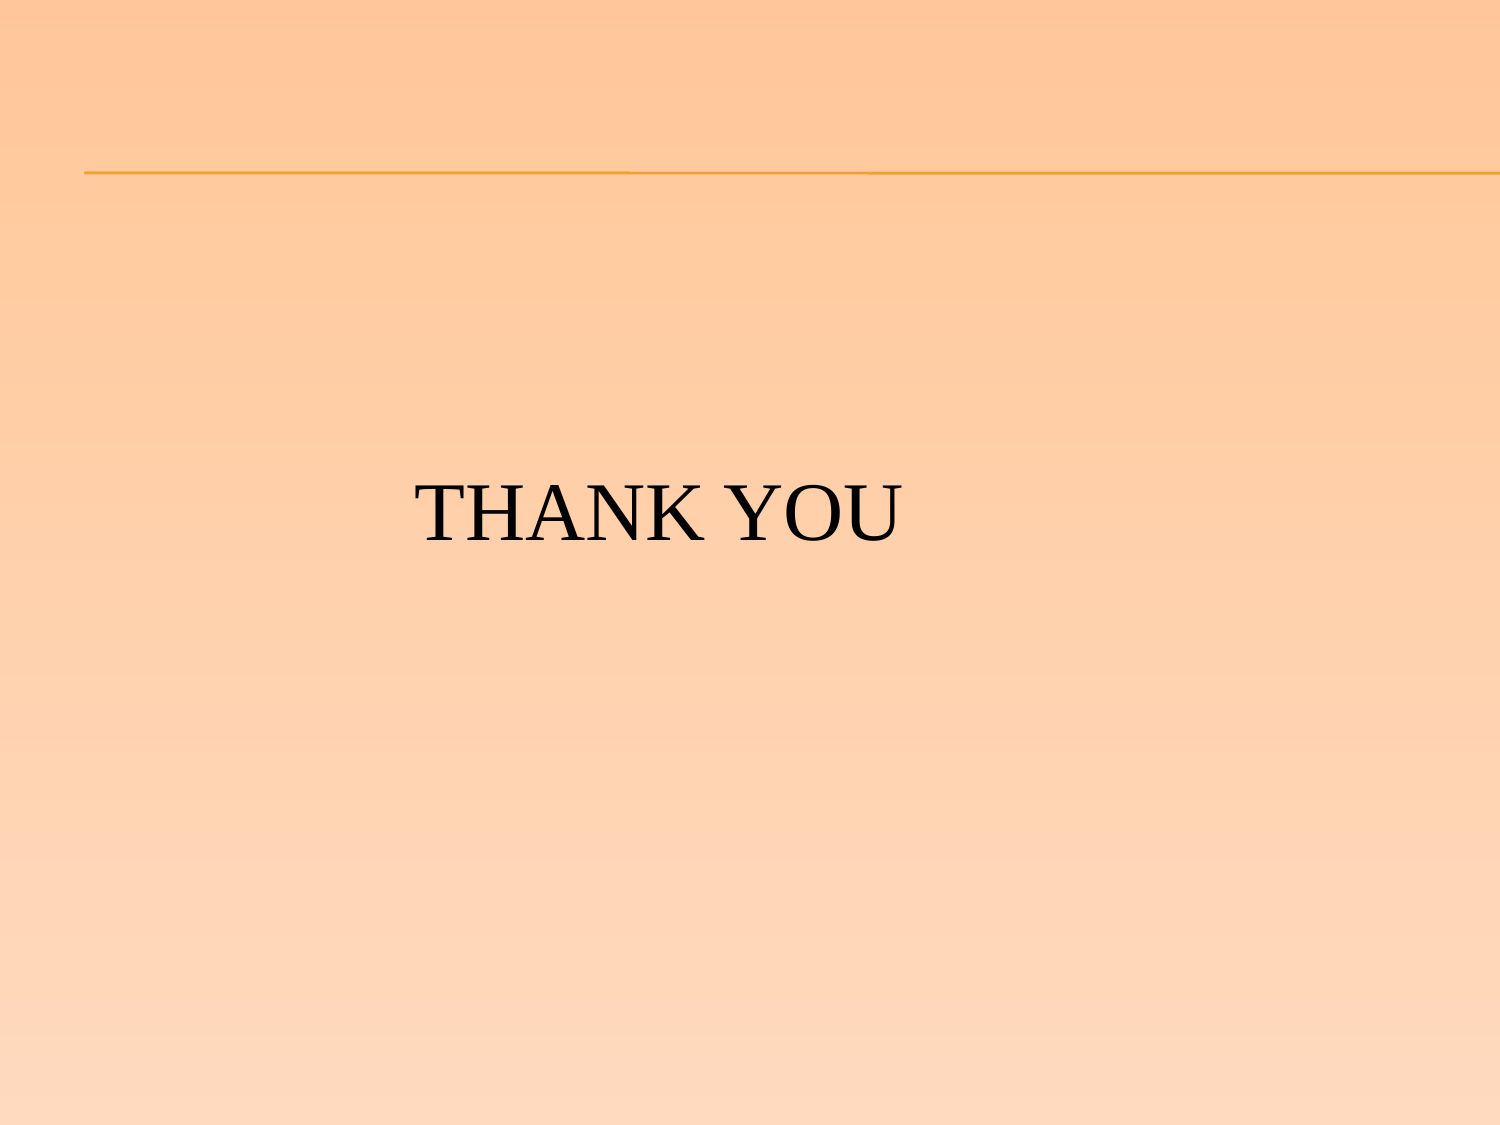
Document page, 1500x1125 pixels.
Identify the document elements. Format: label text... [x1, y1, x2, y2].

text_box THANK YOU [399, 450, 975, 565]
